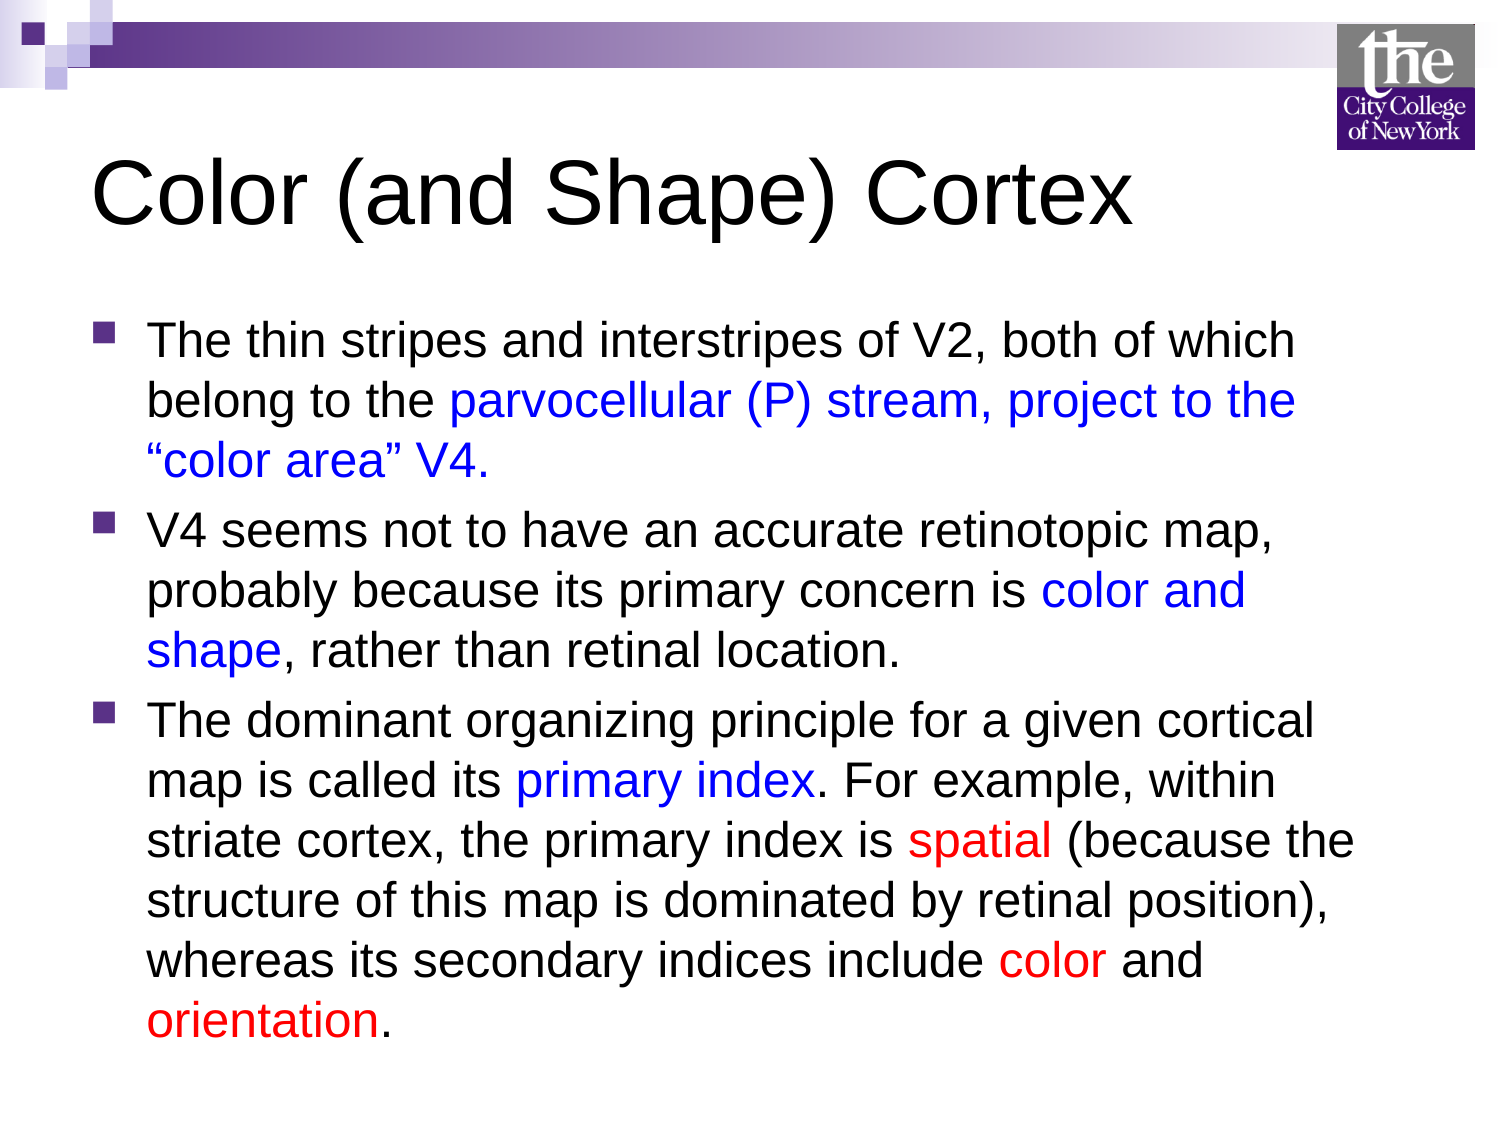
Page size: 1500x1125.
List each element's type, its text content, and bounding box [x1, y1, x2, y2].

list [74, 324, 1426, 963]
title Color (and Shape) Cortex [74, 74, 1426, 301]
text_box The thin stripes and interstripes of V2, both of which belong to the parvocellular (P) stream, project to the “color area” V4. V4 seems not to have an accurate retinotopic map, probably because its primary concern is color and shape, rather than retinal location. The dominant organizing principle for a given cortical map is called its primary index. For example, within striate cortex, the primary index is spatial (because the structure of this map is dominated by retinal position), whereas its secondary indices include color and orientation. [74, 299, 1425, 938]
picture [1337, 24, 1475, 150]
